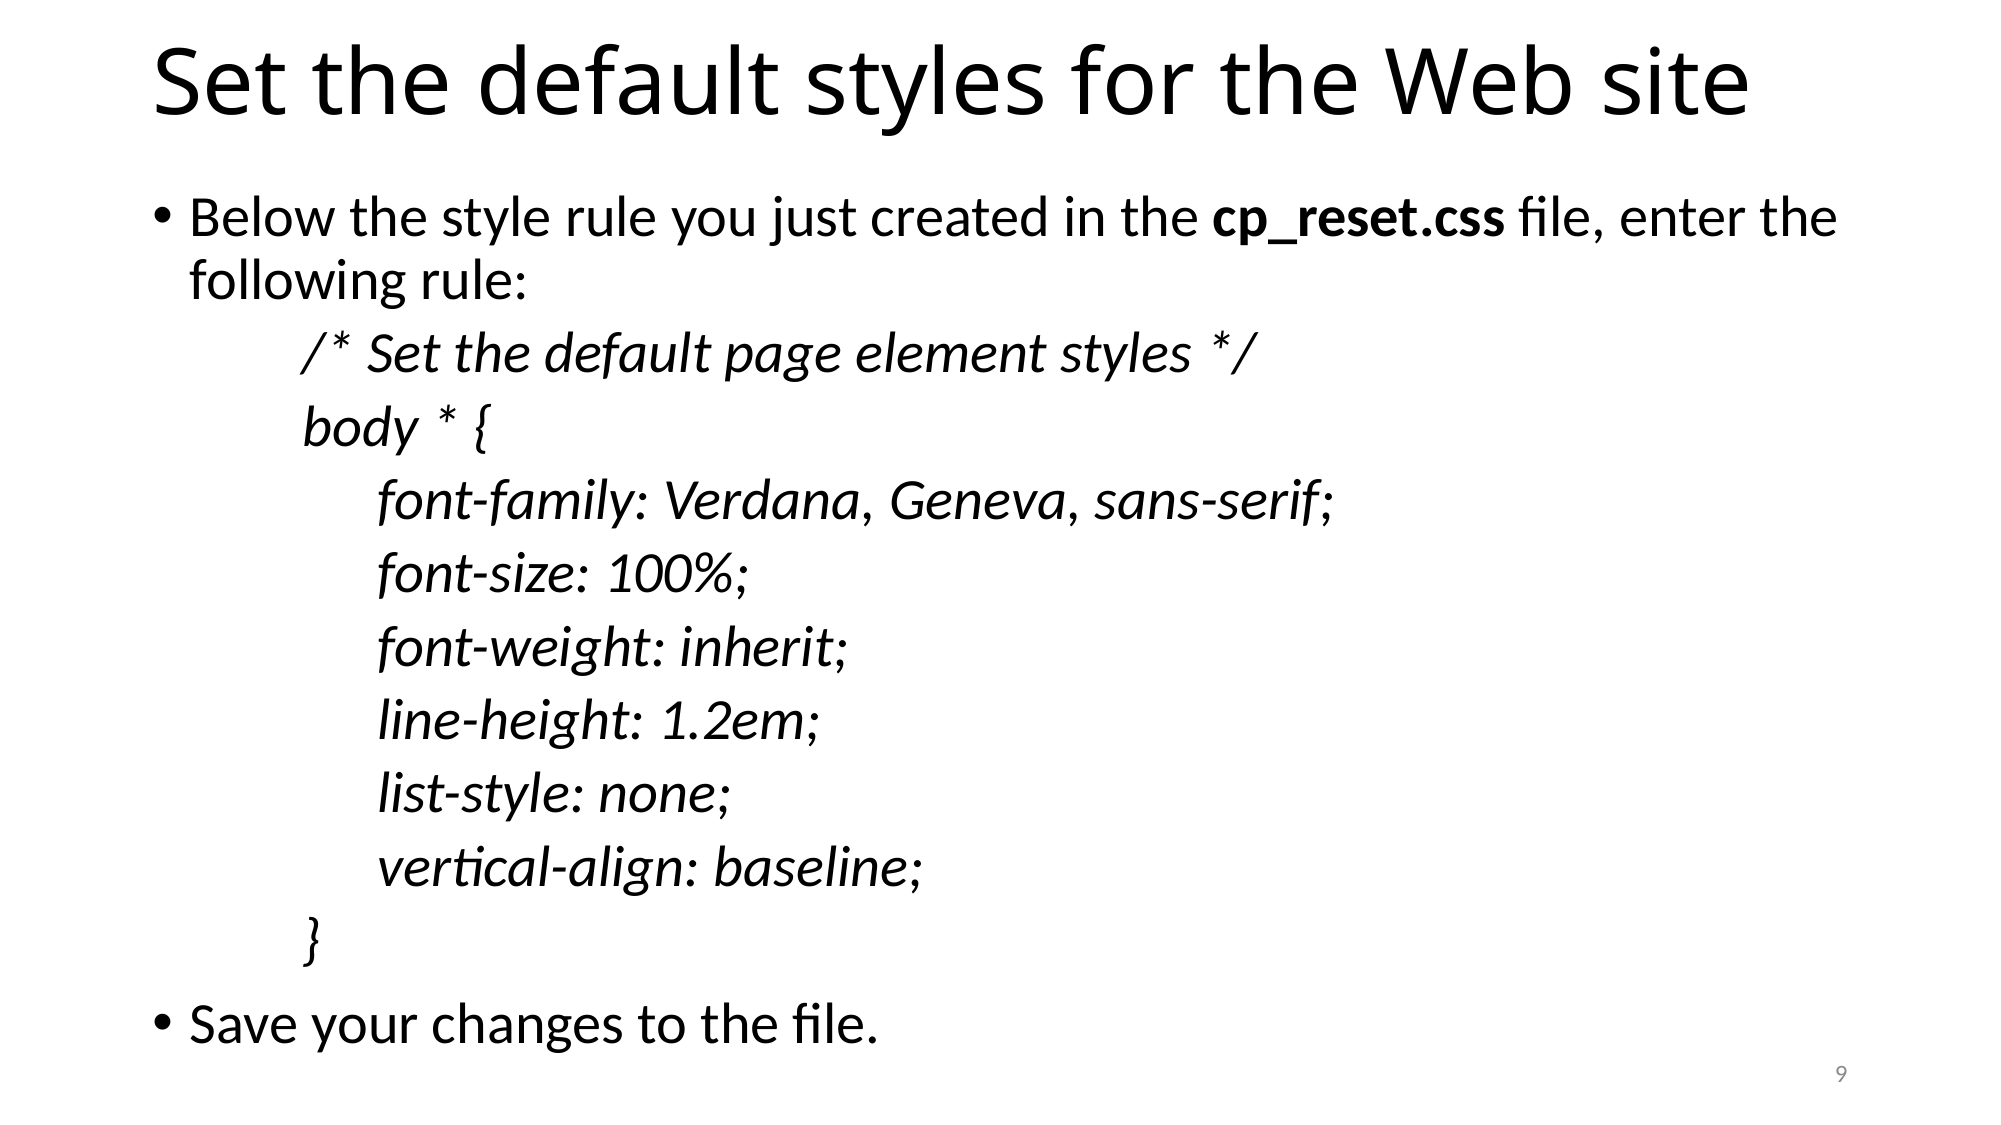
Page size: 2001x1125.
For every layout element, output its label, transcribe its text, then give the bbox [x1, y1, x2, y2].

title Set the default styles for the Web site [137, 15, 1863, 155]
slide_number 9 [1412, 1042, 1863, 1103]
list Below the style rule you just created in the cp_reset.css file, enter the following rule: /* Set the default page element styles */ body * { font-family: Verdana, Geneva, sans-serif; font-size: 100%; font-weight: inherit; line-height: 1.2em; list-style: none; vertical-align: baseline; } Save your changes to the file. [137, 178, 1863, 1086]
